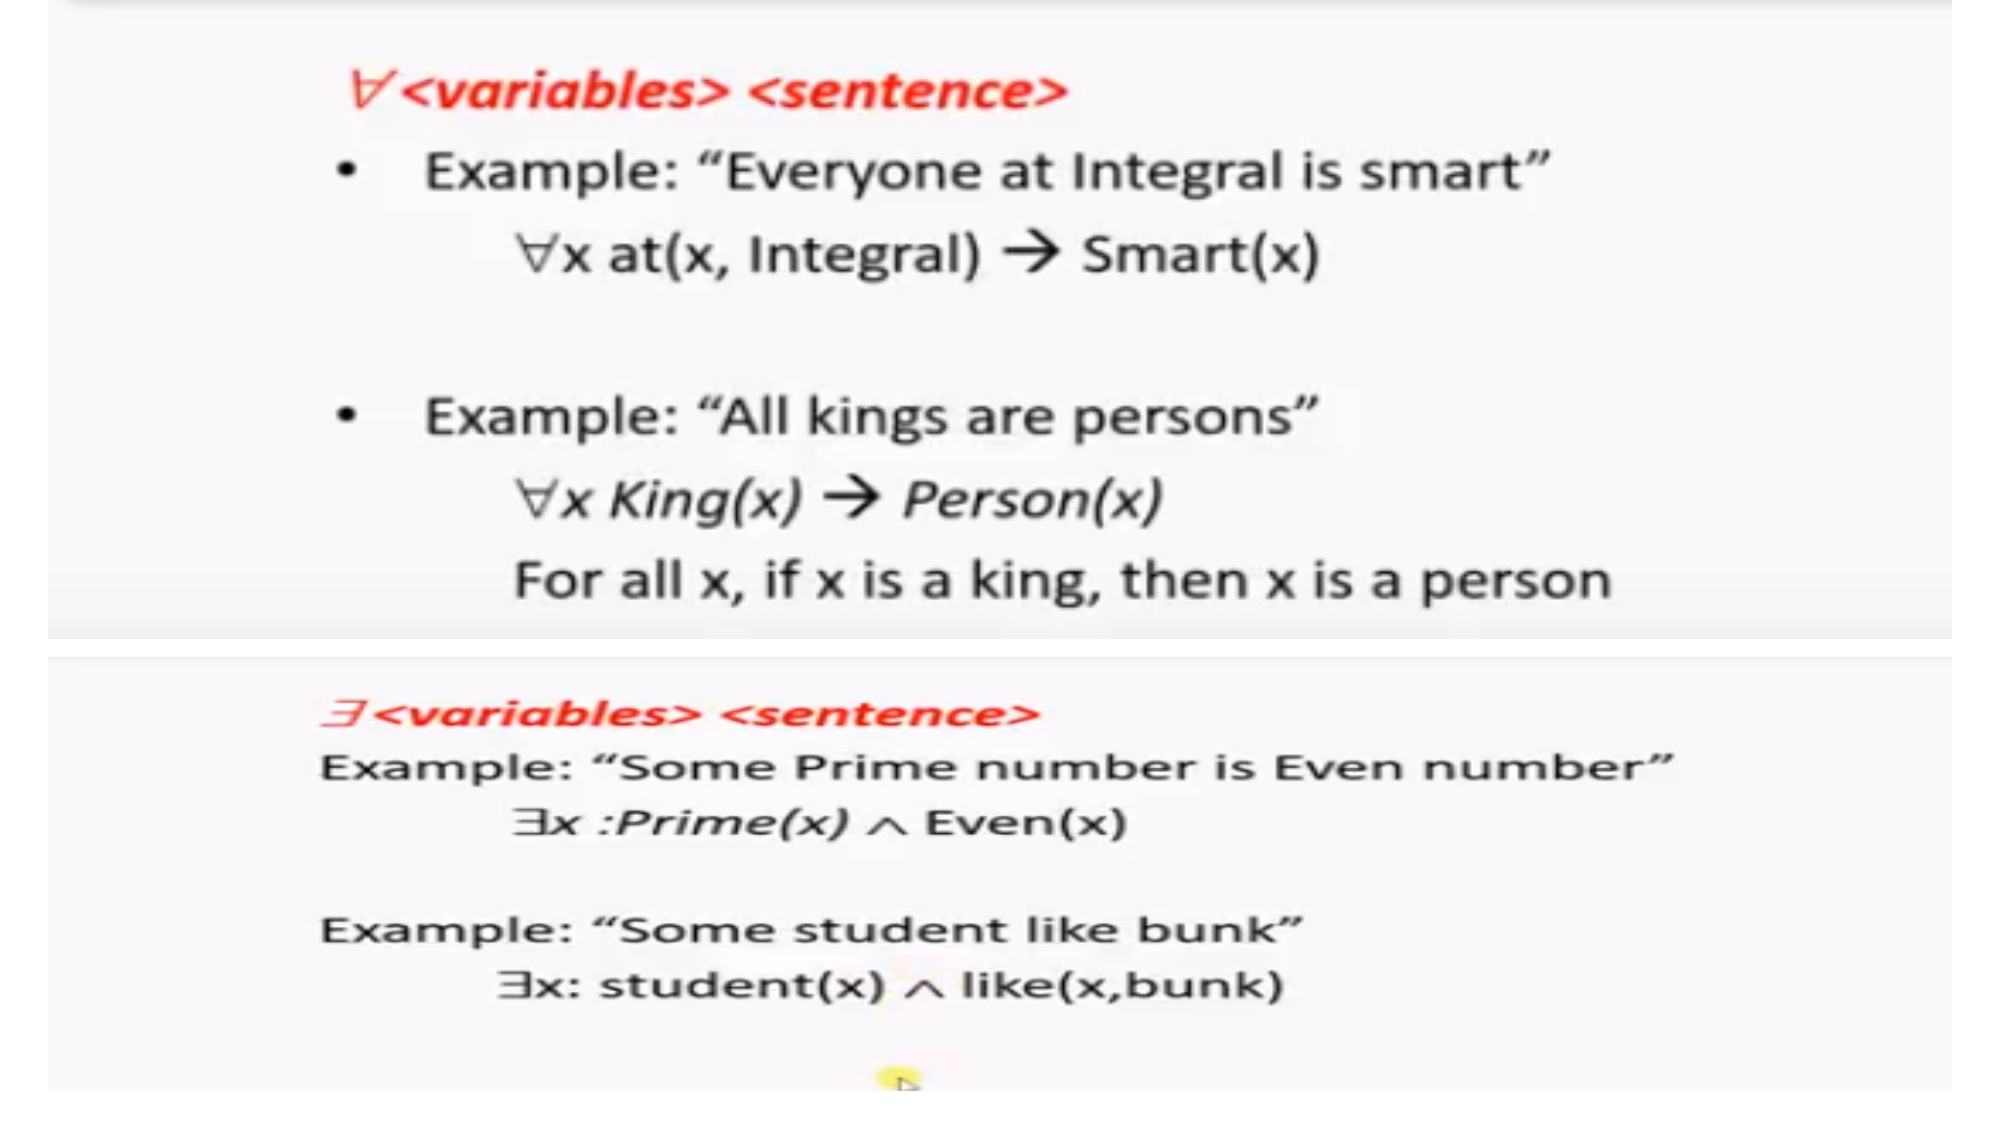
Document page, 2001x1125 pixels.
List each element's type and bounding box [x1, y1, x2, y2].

list [48, 0, 1952, 639]
picture [48, 657, 1952, 1091]
